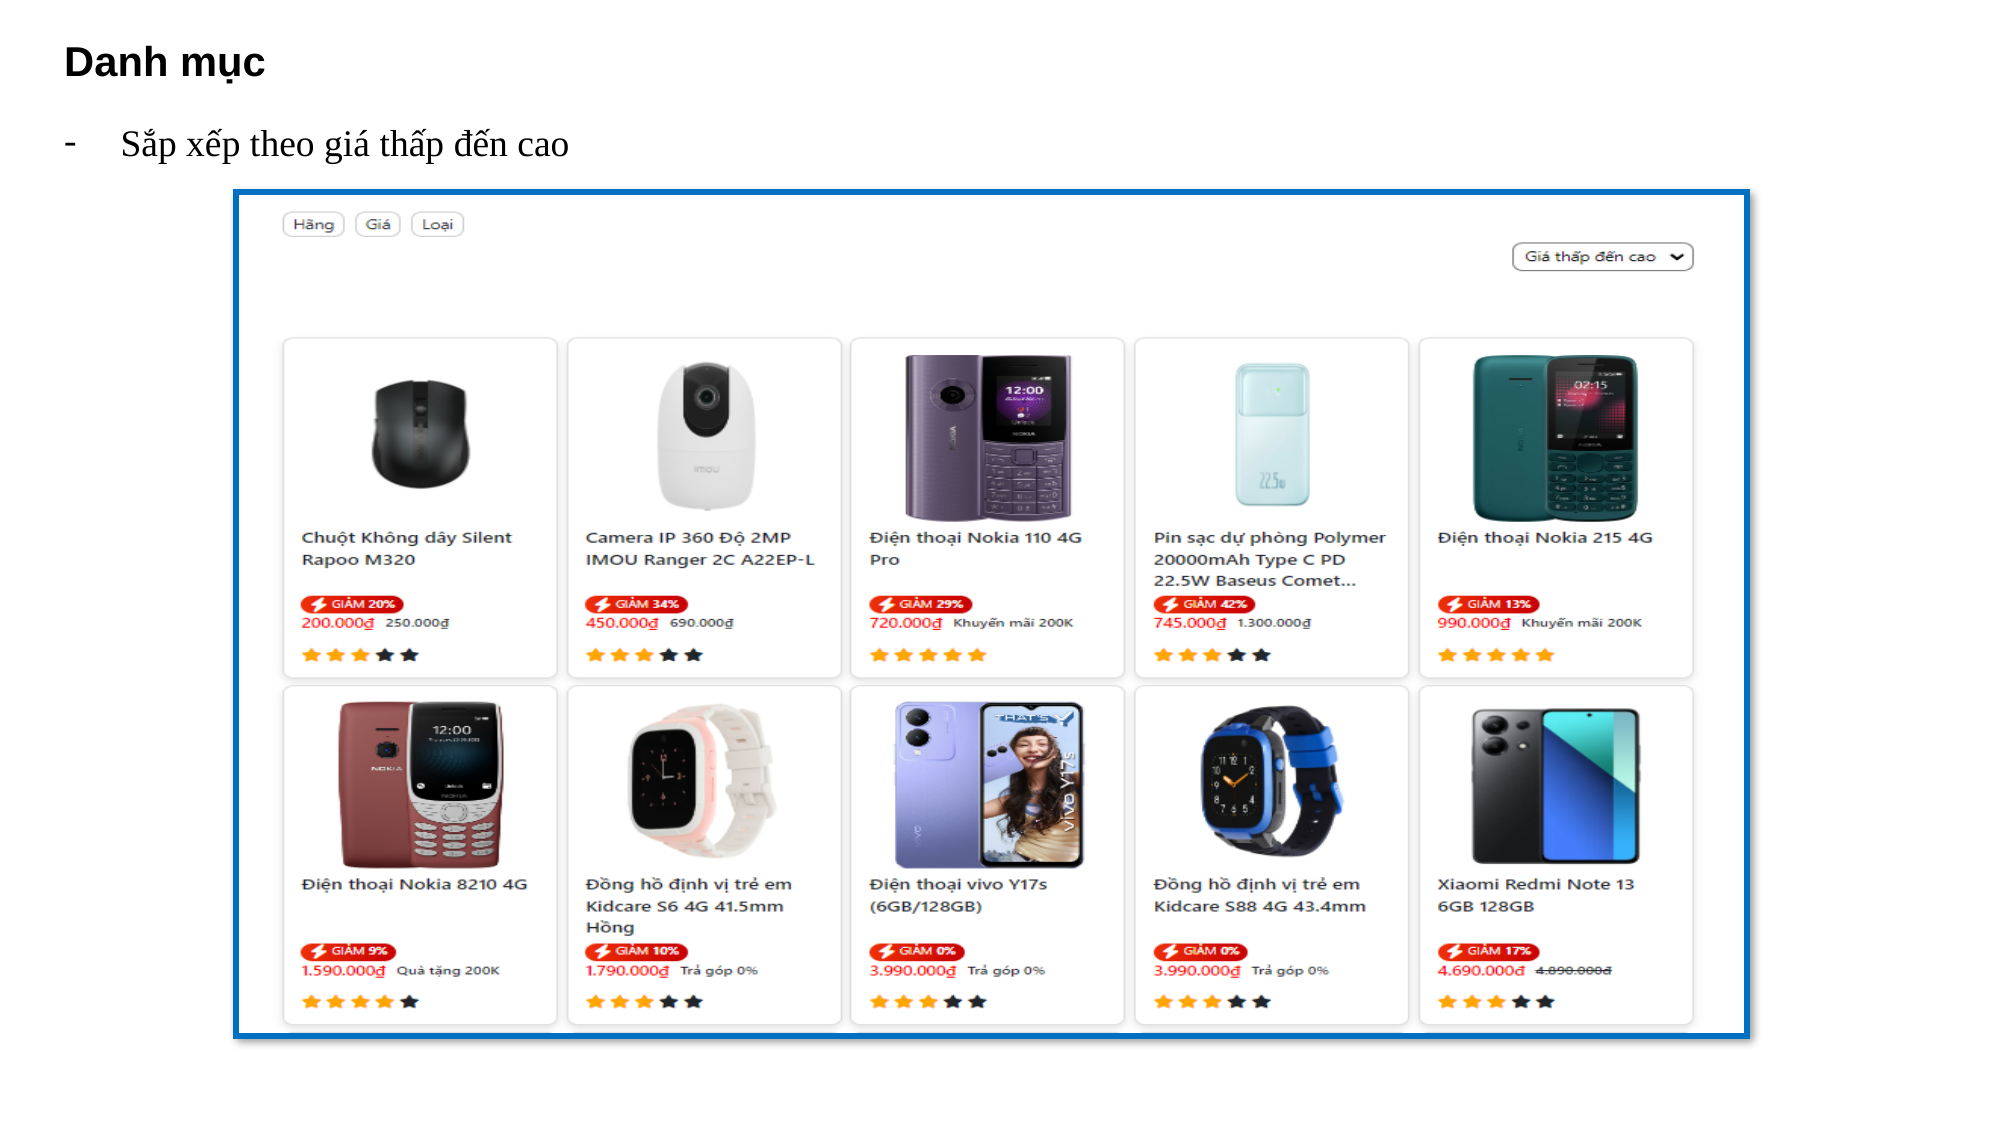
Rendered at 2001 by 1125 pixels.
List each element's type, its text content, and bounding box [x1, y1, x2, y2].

text_box Sắp xếp theo giá thấp đến cao [49, 108, 1050, 171]
picture [239, 195, 1744, 1033]
text_box Danh mục [49, 26, 537, 92]
